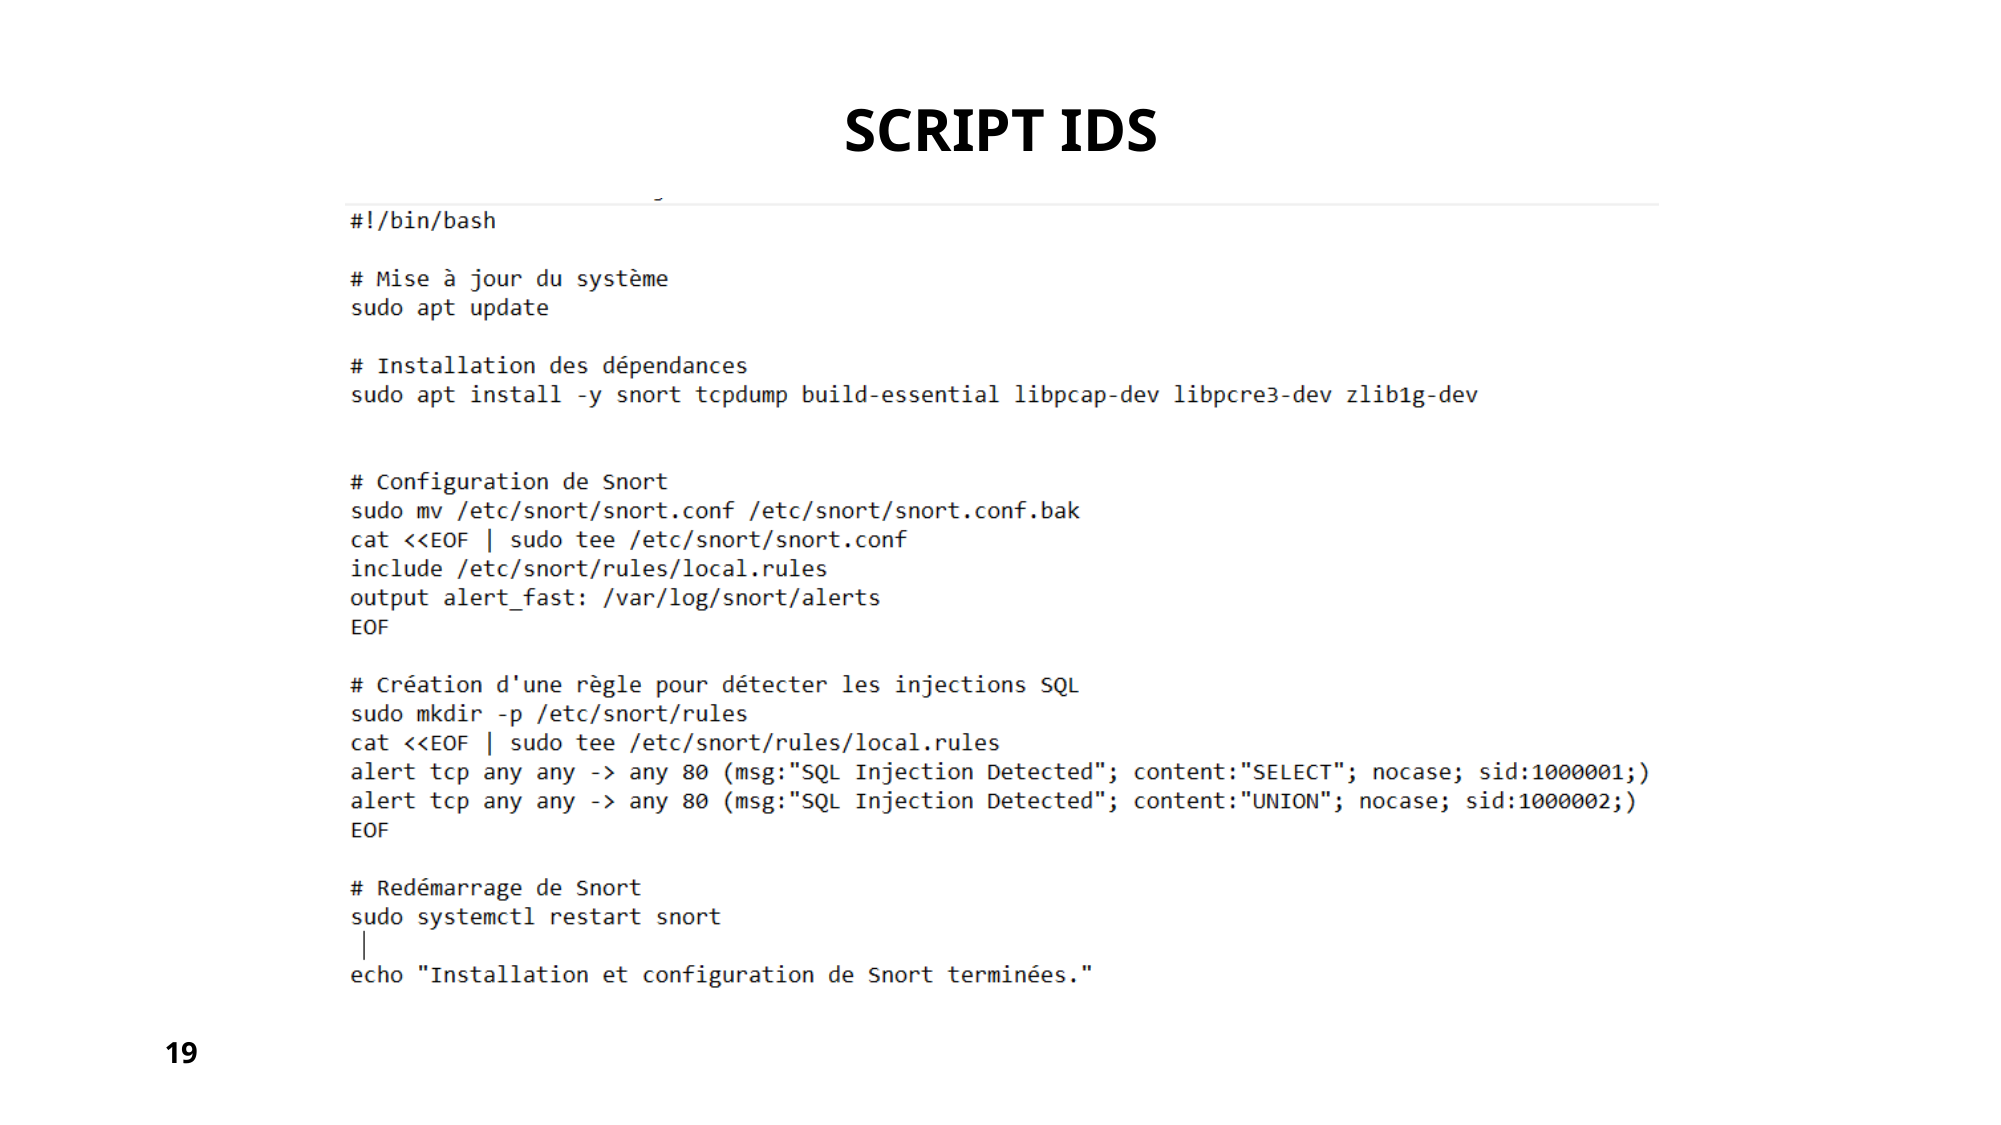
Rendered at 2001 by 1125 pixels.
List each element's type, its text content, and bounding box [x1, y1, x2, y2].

picture [344, 198, 1659, 1026]
slide_number 19 [149, 1024, 588, 1085]
title Script ids [149, 85, 1854, 172]
